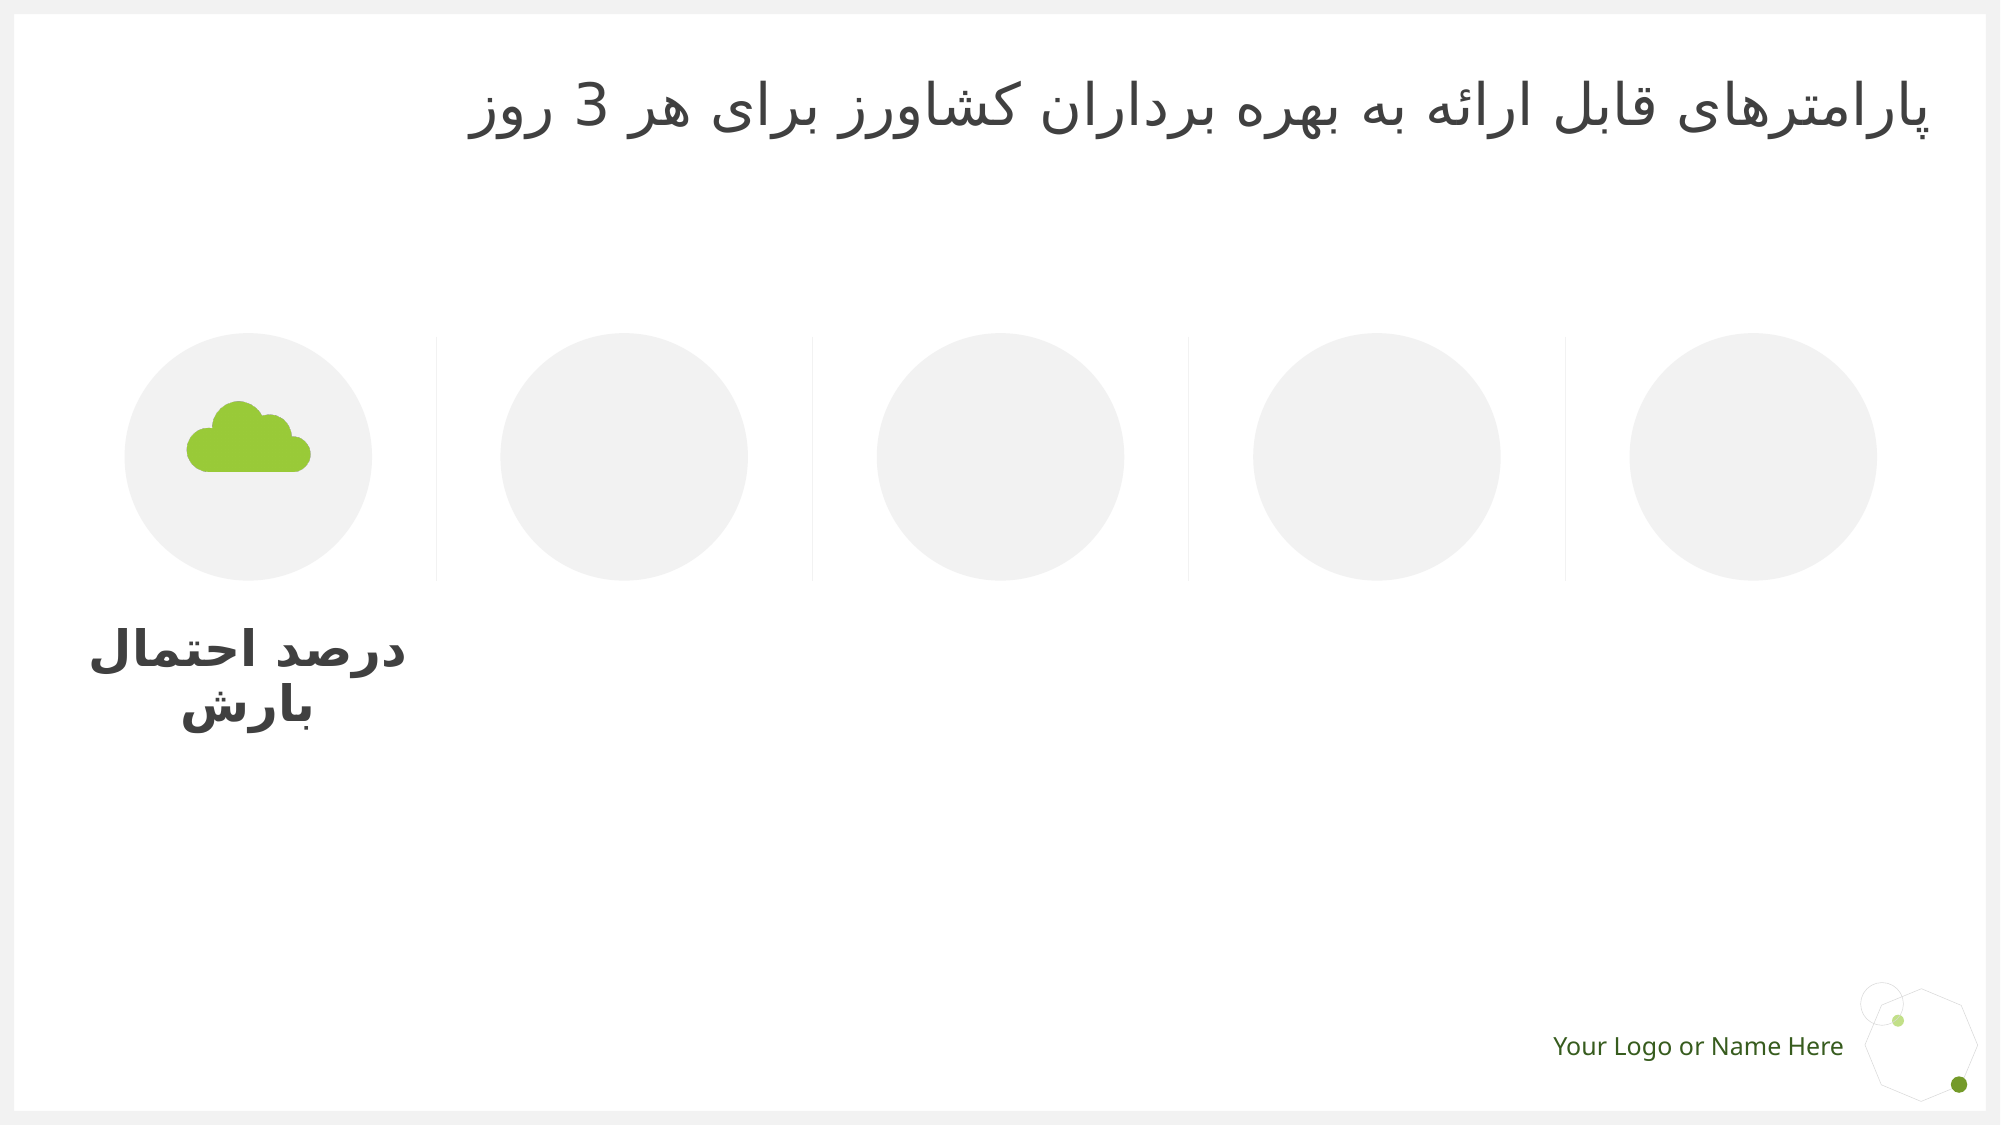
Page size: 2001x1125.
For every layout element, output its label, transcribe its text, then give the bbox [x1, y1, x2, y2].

picture [178, 366, 319, 507]
title پارامترهای قابل ارائه به بهره برداران کشاورز برای هر 3 روز [70, 70, 1932, 142]
list درصد احتمال بارش [70, 623, 426, 707]
